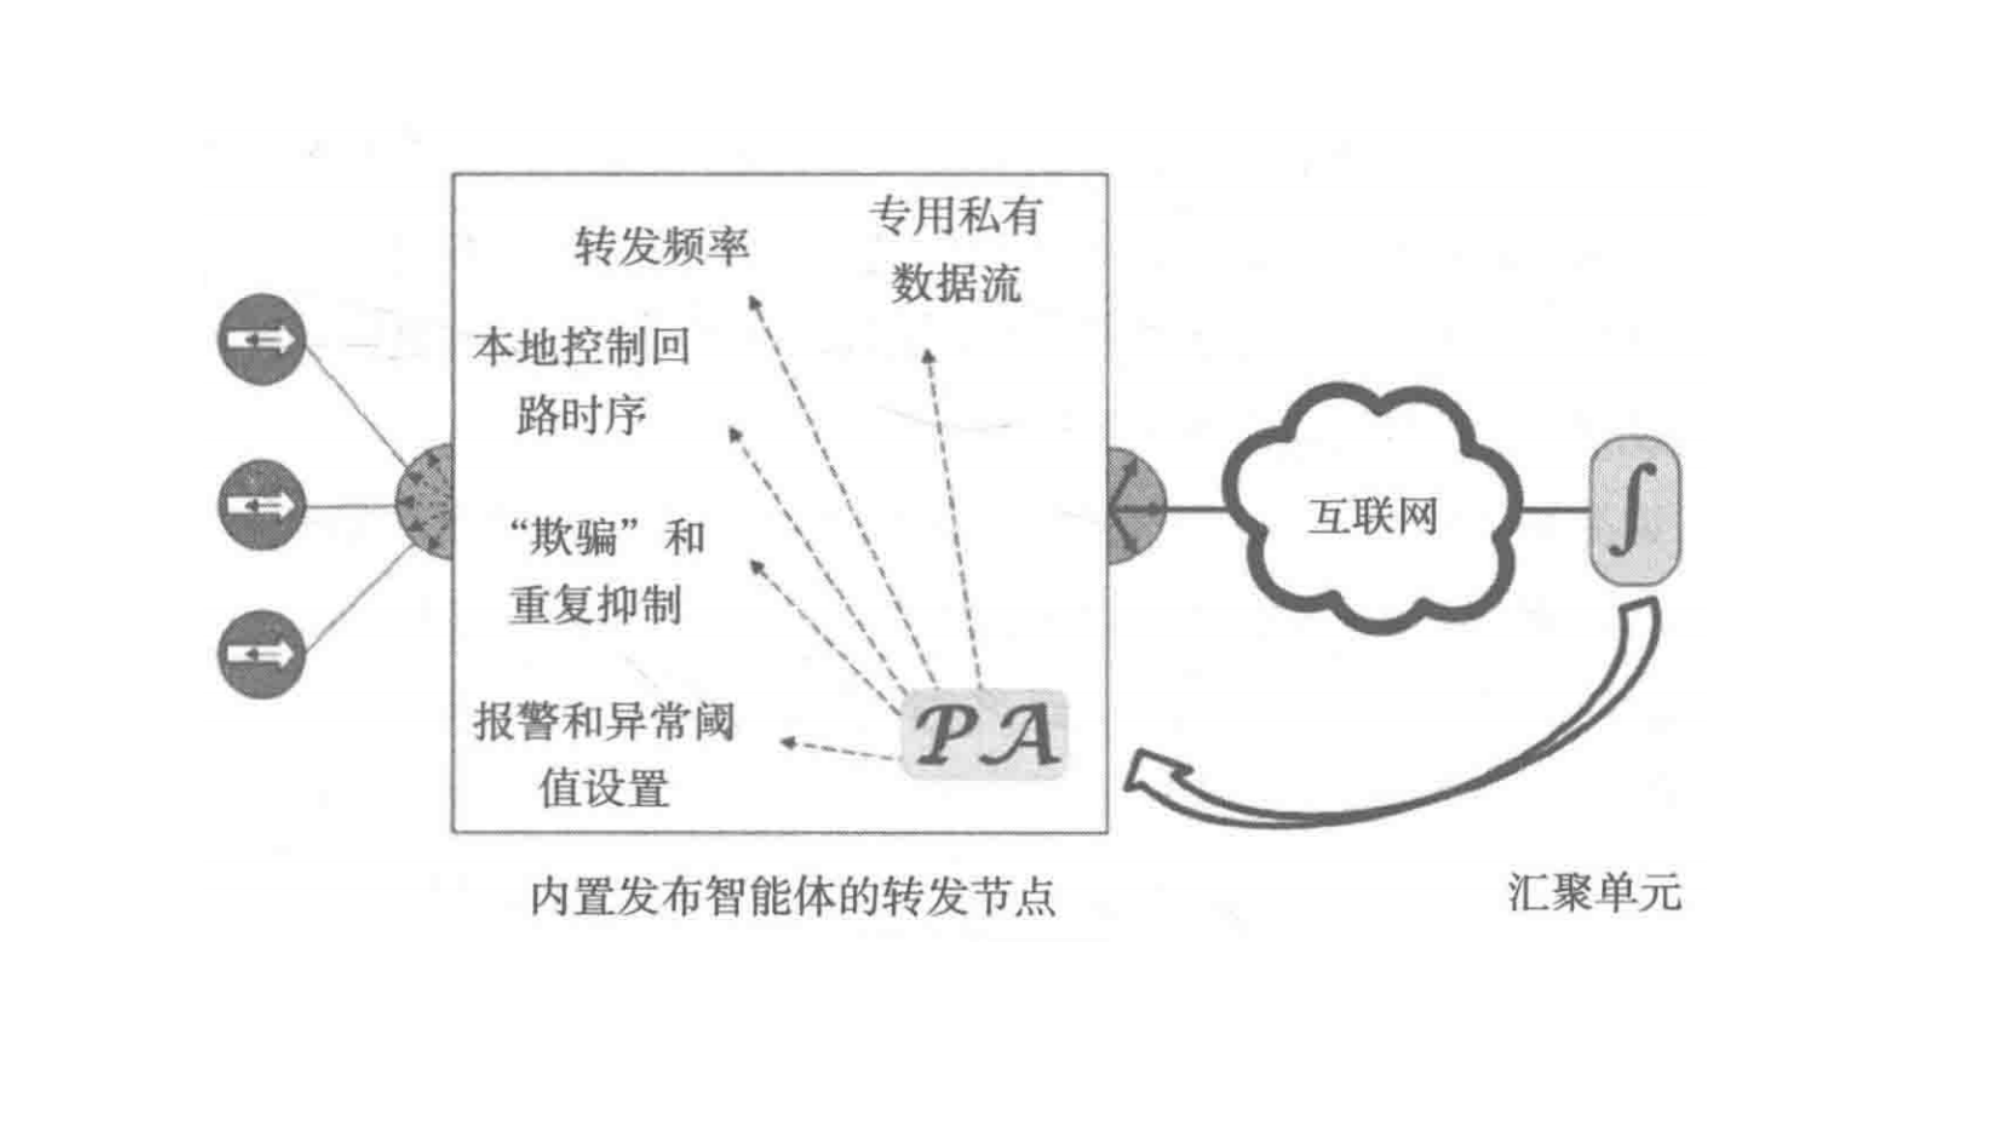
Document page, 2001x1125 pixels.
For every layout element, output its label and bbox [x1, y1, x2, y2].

picture [202, 115, 1707, 942]
